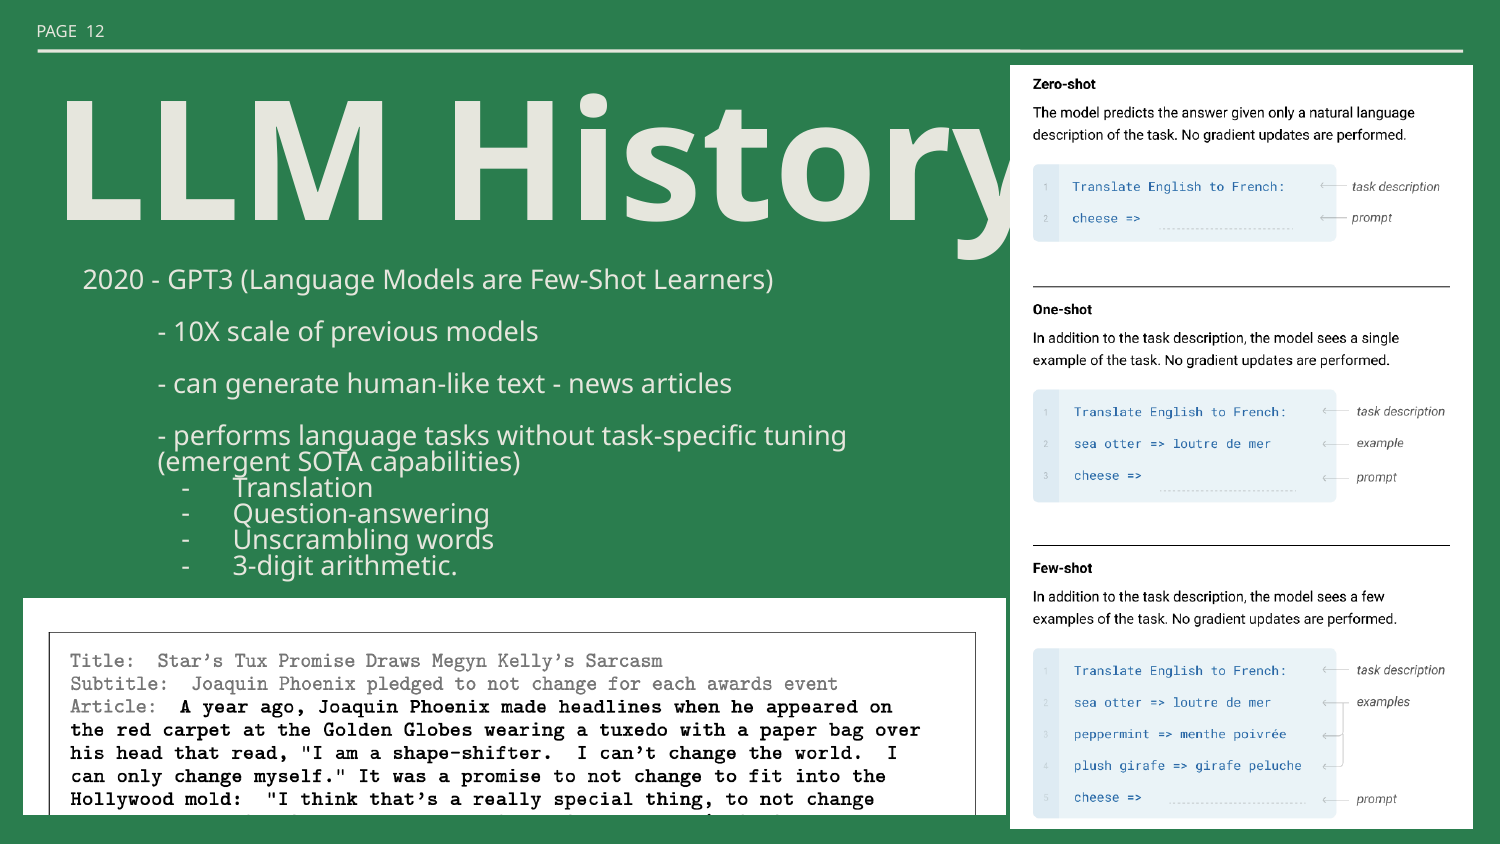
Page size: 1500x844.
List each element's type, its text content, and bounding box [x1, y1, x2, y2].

picture [22, 598, 1007, 815]
subtitle 2020 - GPT3 (Language Models are Few-Shot Learners) - 10X scale of previous models - can generate human-like text - news articles - performs language tasks without task-specific tuning (emergent SOTA capabilities) Translation Question-answering Unscrambling words 3-digit arithmetic. [67, 224, 1005, 597]
title LLM History [37, 38, 1463, 254]
picture [1010, 65, 1474, 829]
